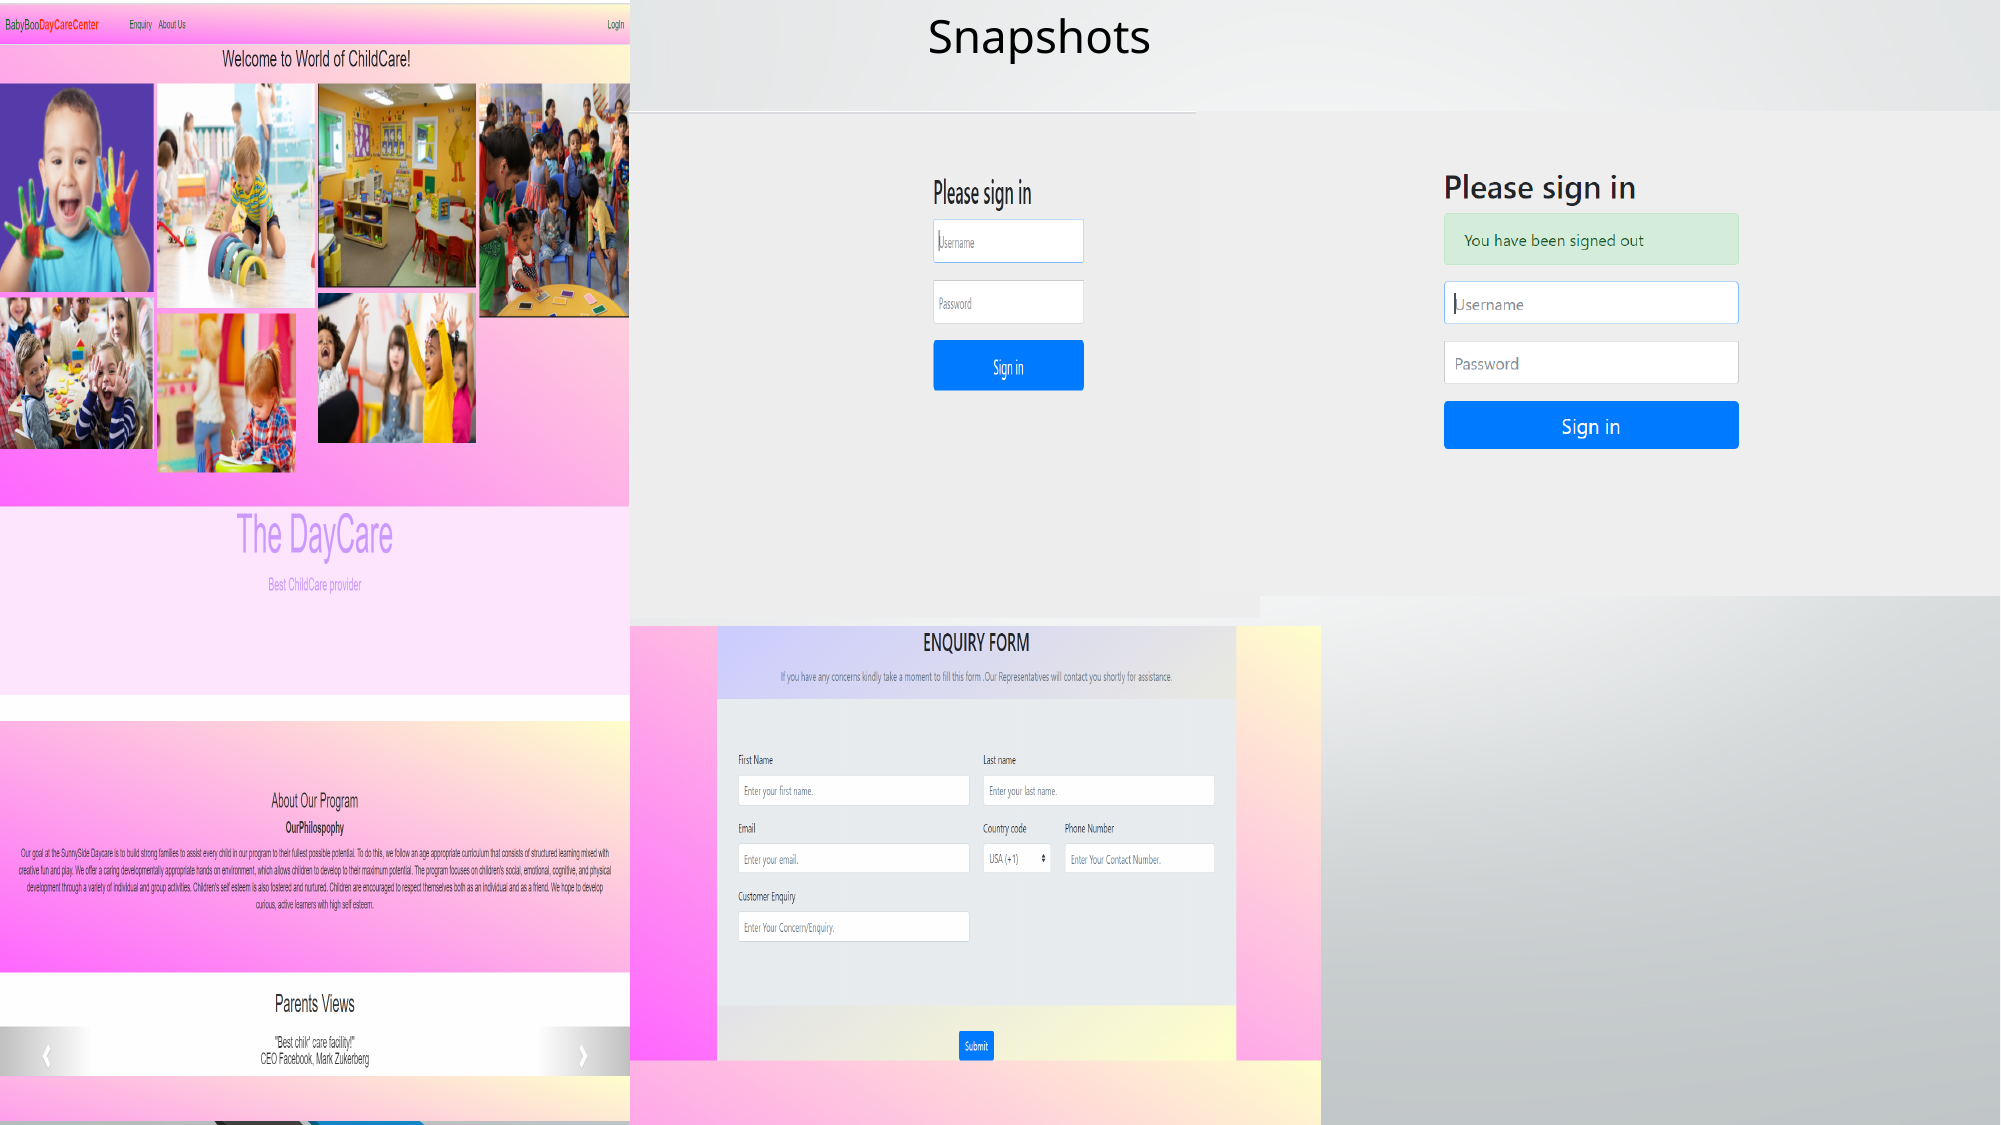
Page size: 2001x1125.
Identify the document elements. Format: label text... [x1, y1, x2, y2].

picture [0, 0, 2000, 1125]
title Snapshots [840, 0, 1240, 71]
